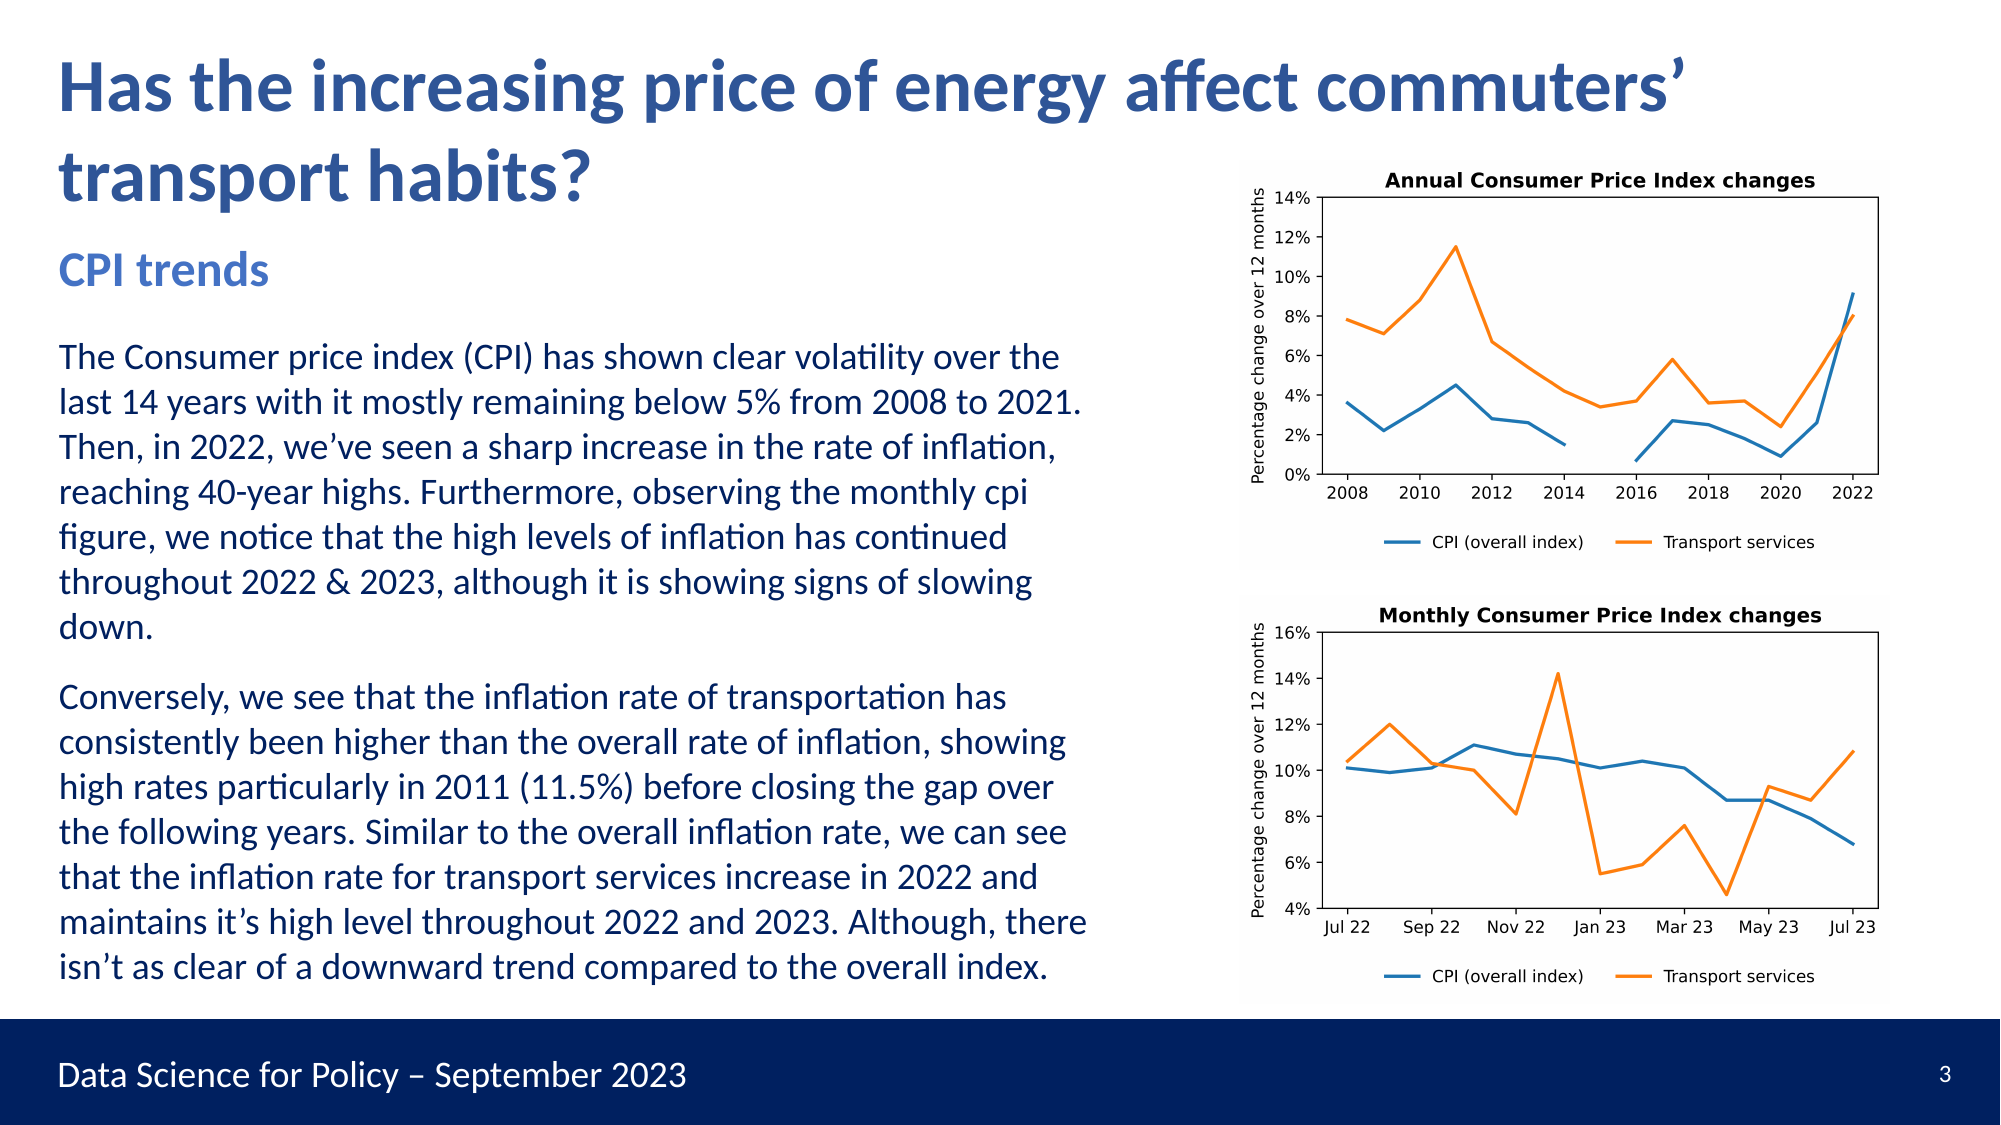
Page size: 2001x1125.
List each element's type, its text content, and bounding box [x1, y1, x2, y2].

picture [1239, 160, 1890, 570]
picture [1239, 595, 1890, 1005]
text_box 3 [1516, 1042, 1967, 1103]
text_box Has the increasing price of energy affect commuters’ transport habits? [43, 80, 1849, 173]
text_box Data Science for Policy – September 2023 [0, 1019, 2000, 1125]
text_box The Consumer price index (CPI) has shown clear volatility over the last 14 years with it mostly remaining below 5% from 2008 to 2021. Then, in 2022, we’ve seen a sharp increase in the rate of inflation, reaching 40-year highs. Furthermore, observing the monthly cpi figure, we notice that the high levels of inflation has continued throughout 2022 & 2023, although it is showing signs of slowing down. Conversely, we see that the inflation rate of transportation has consistently been higher than the overall rate of inflation, showing high rates particularly in 2011 (11.5%) before closing the gap over the following years. Similar to the overall inflation rate, we can see that the inflation rate for transport services increase in 2022 and maintains it’s high level throughout 2022 and 2023. Although, there isn’t as clear of a downward trend compared to the overall index. [43, 323, 1122, 995]
text_box CPI trends [43, 229, 1044, 305]
